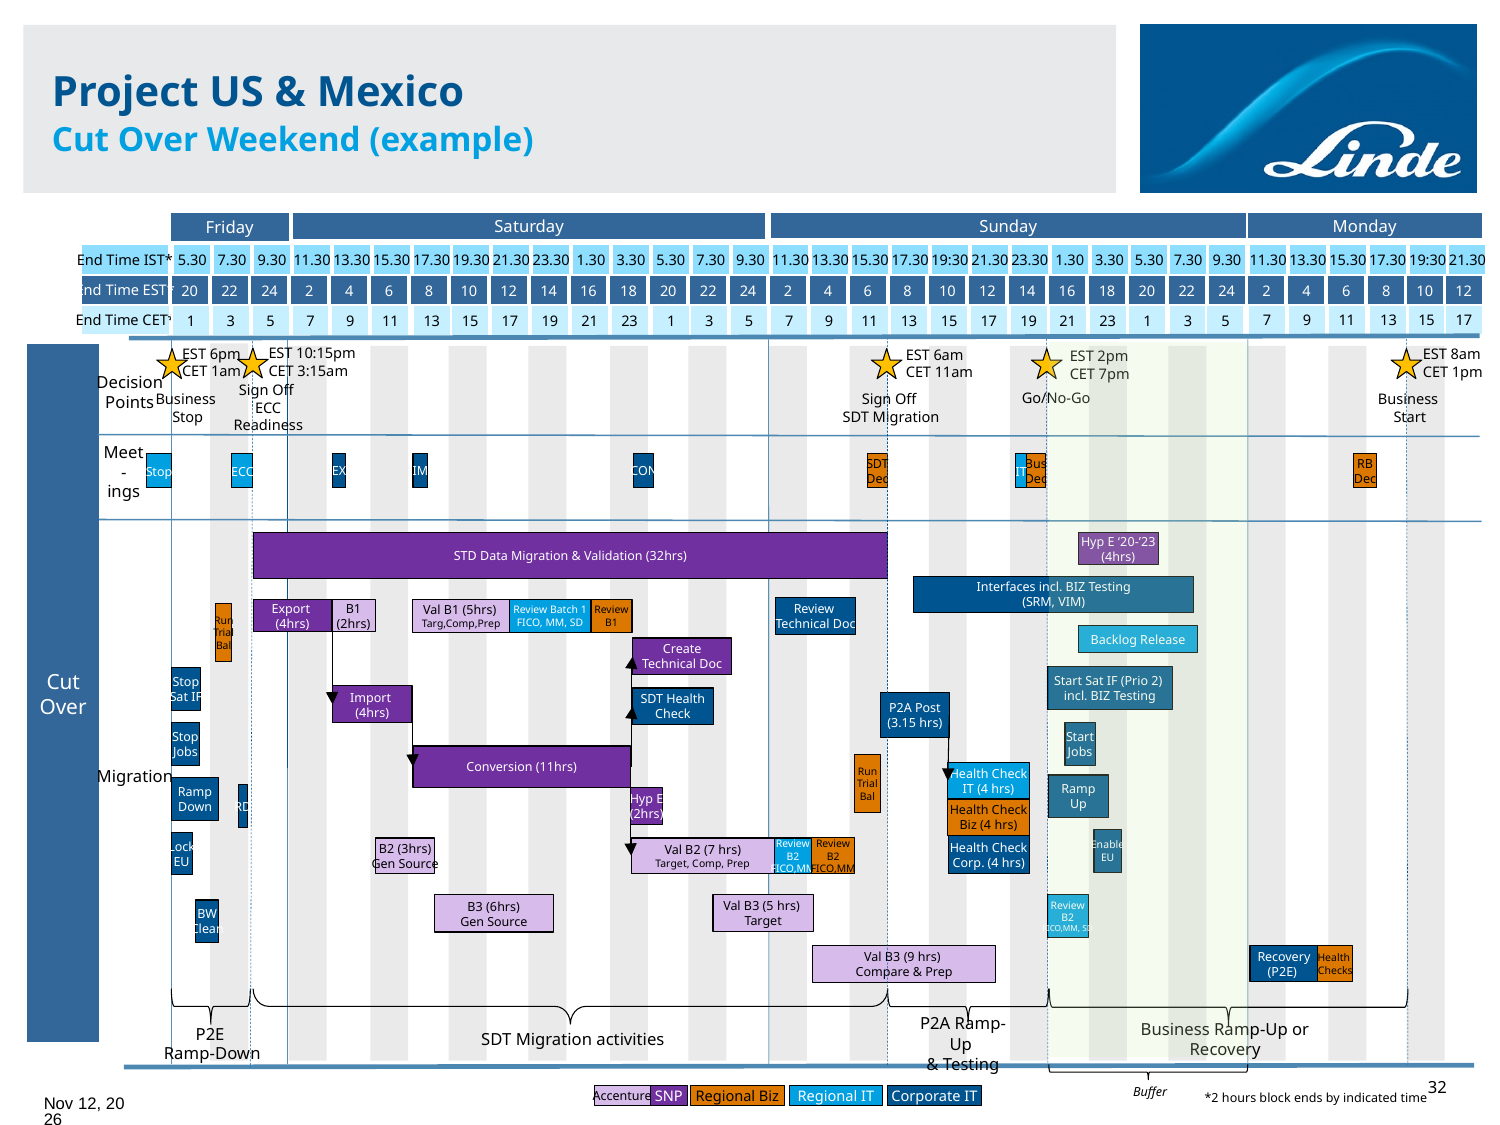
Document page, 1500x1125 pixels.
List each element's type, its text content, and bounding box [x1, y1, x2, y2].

text_box [610, 788, 648, 988]
text_box [849, 983, 887, 988]
text_box Stop [146, 453, 172, 488]
text_box [1391, 348, 1422, 379]
text_box P2A Post (3.15 hrs) [880, 692, 950, 738]
text_box 21 [1048, 305, 1087, 336]
text_box 7 [1247, 304, 1286, 336]
text_box 1 [1128, 304, 1167, 336]
text_box Run Trial Bal [854, 754, 881, 813]
text_box 13.30 [811, 244, 850, 275]
text_box 15.30 [851, 244, 890, 275]
text_box [528, 345, 567, 435]
text_box 3 [211, 305, 250, 336]
text_box B2 (3hrs) Gen Source [375, 837, 435, 874]
text_box 6 [370, 275, 409, 306]
text_box 15.30 [1328, 244, 1367, 275]
text_box 9 [1287, 304, 1326, 336]
text_box [528, 1007, 567, 1021]
text_box SDT Migration activities [446, 1021, 700, 1056]
text_box 18 [609, 275, 648, 306]
text_box [1249, 522, 1286, 988]
text_box 20 [649, 275, 688, 306]
text_box [448, 1007, 487, 1021]
text_box [448, 436, 487, 532]
text_box 21.30 [970, 244, 1009, 275]
text_box [610, 436, 648, 520]
text_box 14 [1008, 275, 1047, 306]
text_box Health Check IT (4 hrs) [947, 762, 1030, 799]
text_box 21.30 [492, 244, 531, 275]
text_box 19.30 [452, 244, 491, 275]
text_box [210, 442, 249, 519]
text_box [212, 1006, 249, 1015]
text_box [370, 345, 409, 519]
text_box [625, 669, 629, 716]
text_box [928, 388, 967, 435]
text_box 1 [171, 305, 210, 336]
text_box 13.30 [1288, 244, 1327, 275]
text_box 20 [170, 275, 209, 305]
text_box Business Ramp-Up or Recovery [1099, 1011, 1351, 1066]
text_box [448, 579, 487, 599]
text_box 7.30 [213, 244, 252, 275]
text_box [1009, 521, 1048, 576]
text_box 13 [890, 305, 929, 336]
text_box 2 [768, 275, 807, 306]
text_box 13 [412, 305, 451, 336]
text_box [688, 579, 727, 637]
text_box Health Checks [1317, 945, 1353, 982]
text_box 11 [1327, 304, 1366, 336]
text_box Conversion (11hrs) [413, 745, 624, 788]
text_box [528, 788, 567, 988]
text_box [1048, 1064, 1248, 1080]
text_box 24 [250, 275, 289, 306]
text_box Corporate IT [887, 1085, 982, 1106]
text_box [1048, 342, 1249, 1057]
text_box Review B2 FICO,MM [811, 837, 855, 874]
text_box Review Technical Doc [775, 597, 856, 635]
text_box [594, 1085, 688, 1106]
text_box [370, 1007, 409, 1061]
text_box 10 [1405, 275, 1444, 304]
text_box SDT Dec [867, 453, 888, 488]
text_box Sunday [770, 212, 1246, 240]
text_box Regional IT [789, 1085, 883, 1106]
text_box 1.30 [1050, 244, 1089, 275]
text_box [610, 345, 648, 435]
text_box 18 [1087, 275, 1126, 306]
text_box CON [633, 453, 654, 488]
text_box [448, 633, 487, 745]
text_box 1 [652, 305, 690, 336]
text_box 8 [888, 275, 927, 306]
text_box 1.30 [572, 244, 611, 275]
text_box EST 6pm CET 1am [167, 337, 253, 387]
text_box Val B1 (5hrs) Targ,Comp,Prep [412, 599, 509, 633]
text_box [928, 521, 967, 576]
text_box [769, 932, 807, 988]
text_box RB Dec [1353, 453, 1377, 488]
text_box Meet- ings [86, 434, 162, 509]
text_box [370, 579, 409, 685]
text_box 9.30 [253, 244, 292, 275]
text_box 11-Mar-25 [29, 1085, 148, 1125]
text_box 11 [371, 305, 410, 336]
text_box 22 [1167, 275, 1206, 306]
text_box 20 [1127, 275, 1166, 306]
text_box [448, 1056, 487, 1061]
text_box 19 [1009, 305, 1048, 336]
text_box Interfaces incl. BIZ Testing (SRM, VIM) [913, 576, 1048, 613]
text_box 10 [928, 275, 967, 305]
text_box 17.30 [412, 244, 451, 275]
text_box [688, 436, 727, 520]
text_box Import (4hrs) [332, 685, 412, 723]
text_box Cut Over [26, 343, 100, 1044]
text_box [849, 436, 888, 520]
text_box Review Batch 1 FICO, MM, SD [509, 599, 591, 633]
text_box 6 [848, 275, 887, 306]
text_box Go/No-Go [1007, 381, 1048, 414]
text_box 8 [1367, 275, 1405, 306]
text_box [1031, 1007, 1048, 1061]
text_box 5 [730, 305, 769, 336]
text_box IT [1015, 453, 1027, 488]
text_box 23.30 [1010, 244, 1049, 275]
text_box [871, 348, 902, 379]
text_box [1328, 345, 1367, 436]
text_box [171, 988, 251, 1015]
text_box 17.30 [1368, 244, 1407, 275]
text_box ECC [231, 453, 253, 488]
text_box [688, 874, 727, 988]
text_box 7.30 [1169, 244, 1207, 275]
text_box [528, 1056, 567, 1061]
text_box 10 [449, 275, 488, 305]
text_box 11.30 [292, 244, 331, 275]
text_box 11 [850, 305, 889, 336]
text_box [1031, 348, 1048, 379]
text_box [1249, 345, 1286, 436]
text_box [610, 521, 648, 532]
text_box [528, 633, 567, 745]
text_box Review B2 FICO,MM [774, 837, 811, 874]
text_box 5 [251, 305, 290, 336]
text_box 15 [1407, 304, 1444, 335]
text_box 15.30 [372, 244, 411, 275]
text_box 15 [929, 305, 968, 336]
text_box Health Check Corp. (4 hrs) [948, 836, 1030, 874]
text_box Review B1 [591, 599, 633, 633]
text_box EX [332, 453, 346, 488]
text_box 19:30 [931, 244, 970, 275]
text_box 9 [331, 305, 370, 336]
text_box [1088, 1057, 1099, 1061]
text_box 6 [1327, 275, 1366, 304]
text_box Business Start [1363, 382, 1457, 433]
text_box 16 [1047, 275, 1087, 305]
text_box [688, 345, 727, 435]
text_box 23 [610, 305, 649, 336]
text_box [288, 520, 327, 532]
text_box [688, 521, 727, 532]
text_box [769, 874, 807, 894]
text_box 3 [1168, 304, 1206, 336]
text_box [849, 579, 888, 945]
text_box 17.30 [891, 244, 930, 275]
text_box [928, 738, 967, 945]
text_box EST 8am CET 1pm [1408, 337, 1498, 388]
text_box 12 [968, 275, 1007, 306]
text_box 5 [1206, 304, 1245, 336]
text_box 21.30 [1448, 244, 1487, 275]
text_box 2 [290, 275, 329, 306]
text_box Export (4hrs) [253, 599, 332, 632]
text_box 9.30 [731, 244, 770, 275]
text_box [610, 1007, 648, 1021]
text_box [1328, 1008, 1367, 1061]
text_box Friday [169, 212, 290, 243]
text_box B3 (6hrs) Gen Source [434, 894, 554, 933]
text_box 4 [330, 275, 369, 306]
text_box [1009, 414, 1048, 435]
text_box [769, 345, 807, 435]
text_box [688, 675, 727, 837]
text_box 5.30 [651, 244, 690, 275]
text_box [769, 579, 807, 837]
text_box Bus Dec [1027, 453, 1046, 488]
text_box [1009, 436, 1048, 520]
text_box End Time EST* [81, 275, 170, 304]
text_box [1328, 437, 1367, 521]
text_box [528, 436, 567, 520]
text_box Migration [81, 758, 188, 793]
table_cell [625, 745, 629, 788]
text_box EST 6am CET 11am [891, 338, 988, 388]
text_box [636, 725, 648, 787]
text_box 14 [529, 275, 568, 306]
text_box 7.30 [691, 244, 730, 275]
text_box SDT Health Check [638, 687, 714, 725]
text_box 9.30 [1207, 244, 1246, 275]
text_box Stop Jobs [171, 722, 200, 766]
text_box 3.30 [1090, 244, 1129, 275]
text_box [887, 988, 1048, 1007]
text_box [370, 520, 409, 532]
text_box 17 [1444, 304, 1483, 336]
text_box 5.30 [1130, 244, 1169, 275]
text_box [210, 520, 249, 988]
text_box [156, 360, 167, 379]
text_box [448, 345, 487, 435]
text_box [688, 1007, 727, 1061]
text_box Recovery (P2E) [1250, 945, 1317, 982]
text_box [1249, 988, 1408, 1008]
text_box 3.30 [611, 244, 651, 275]
text_box 11.30 [771, 244, 810, 275]
text_box End Time IST* [81, 244, 169, 275]
text_box EST 10:15pm CET 3:15am [253, 338, 371, 387]
text_box STD Data Migration & Validation (32hrs) [253, 532, 888, 579]
text_box [1406, 437, 1445, 521]
text_box P2E Ramp-Down [146, 1015, 278, 1071]
text_box 16 [569, 275, 608, 306]
text_box Lock EU [171, 832, 193, 875]
text_box [288, 1007, 327, 1061]
text_box 21 [570, 305, 609, 336]
text_box [253, 988, 887, 1021]
text_box 7 [770, 305, 809, 336]
text_box 3 [690, 305, 729, 336]
text_box [1249, 437, 1286, 521]
text_box BW Clean [195, 900, 219, 943]
text_box 17 [969, 305, 1008, 336]
text_box [370, 723, 409, 988]
text_box 13.30 [332, 244, 371, 275]
text_box IM [412, 453, 428, 488]
text_box Hyp E (2hrs) [636, 787, 663, 825]
text_box Monday [1246, 212, 1483, 240]
text_box 17 [490, 305, 529, 336]
text_box [448, 933, 487, 988]
text_box [1406, 522, 1445, 1061]
text_box [610, 579, 648, 745]
text_box Run Trial Bal [215, 603, 232, 662]
text_box [849, 521, 888, 532]
text_box [928, 613, 967, 762]
text_box Decision Points [81, 364, 167, 420]
text_box End Time CET* [81, 304, 171, 335]
text_box Val B2 (7 hrs) Target, Comp, Prep [631, 837, 774, 874]
text_box 12 [1444, 275, 1483, 304]
text_box 23 [1088, 305, 1127, 336]
text_box Regional Biz [690, 1085, 785, 1106]
text_box [610, 1056, 648, 1061]
text_box 23.30 [532, 244, 571, 275]
text_box [769, 436, 807, 520]
text_box Sign Off SDT Migration [827, 382, 955, 433]
text_box 5.30 [173, 244, 212, 275]
picture [1140, 24, 1477, 193]
text_box [1009, 345, 1048, 381]
text_box 22 [210, 275, 249, 306]
text_box 24 [1207, 275, 1246, 306]
text_box 7 [291, 305, 330, 336]
text_box [288, 579, 327, 599]
text_box P2A Ramp-Up & Testing [895, 1005, 1031, 1081]
text_box Ramp Down [171, 777, 219, 821]
text_box 22 [689, 275, 728, 305]
text_box [288, 632, 327, 988]
text_box RD [238, 784, 248, 828]
text_box [1009, 613, 1048, 988]
text_box Val B3 (5 hrs) Target [713, 894, 814, 932]
text_box Stop Sat IF [171, 667, 201, 711]
text_box Val B3 (9 hrs) Compare & Prep [812, 945, 996, 983]
text_box 4 [808, 275, 847, 305]
text_box 2 [1247, 275, 1286, 304]
text_box 13 [1369, 304, 1407, 335]
text_box Sign Off ECC Readiness [209, 435, 328, 442]
text_box Health Check Biz (4 hrs) [947, 799, 1030, 836]
text_box Saturday [291, 212, 767, 241]
text_box 12 [489, 275, 528, 305]
title Project US & Mexico Cut Over Weekend (example) [23, 24, 1117, 193]
text_box [849, 345, 888, 382]
text_box 24 [728, 275, 768, 306]
text_box 19 [530, 305, 569, 336]
text_box [288, 442, 327, 519]
text_box [849, 997, 888, 1061]
text_box 8 [409, 275, 448, 306]
text_box [928, 983, 967, 988]
text_box [528, 521, 567, 532]
text_box 11.30 [1249, 244, 1288, 275]
text_box 9 [809, 305, 848, 336]
text_box Buffer [1118, 1076, 1182, 1106]
text_box 15 [451, 305, 490, 336]
text_box Sign Off ECC Readiness [209, 387, 328, 434]
text_box [448, 788, 487, 894]
text_box [769, 1007, 807, 1061]
text_box Create Technical Doc [632, 637, 732, 675]
text_box 4 [1287, 275, 1326, 304]
text_box [528, 579, 567, 599]
text_box *2 hours block ends by indicated time [1189, 1082, 1442, 1113]
text_box [928, 436, 967, 520]
text_box Business Stop [140, 382, 235, 433]
text_box 19:30 [1408, 244, 1447, 275]
text_box B1 (2hrs) [332, 599, 376, 632]
text_box [1328, 522, 1367, 988]
text_box [769, 521, 807, 532]
